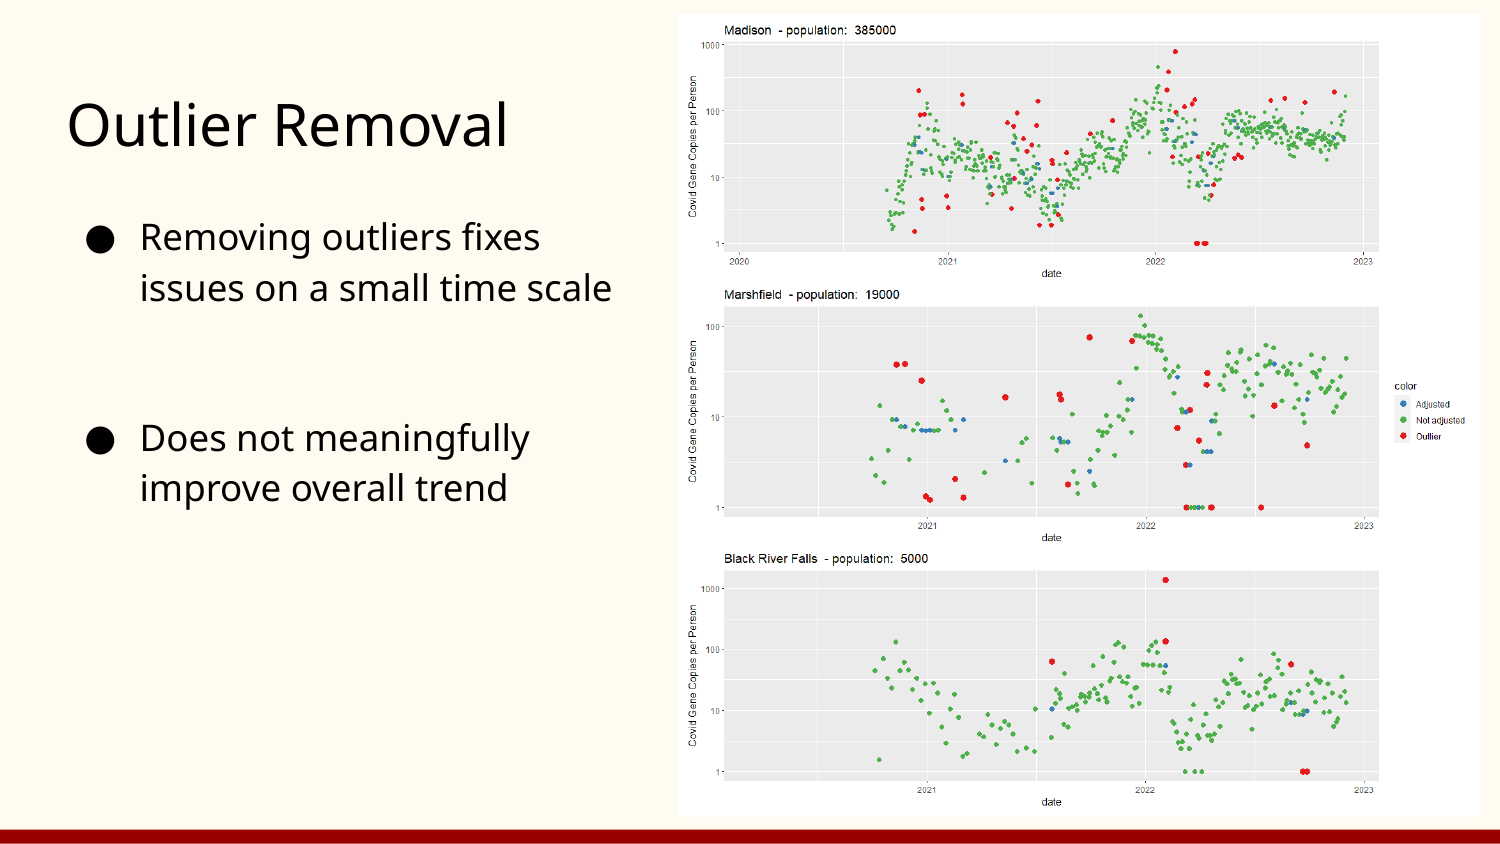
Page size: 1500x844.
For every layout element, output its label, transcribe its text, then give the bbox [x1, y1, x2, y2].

title Outlier Removal [51, 72, 672, 174]
list Removing outliers fixes issues on a small time scale Does not meaningfully improve overall trend [51, 192, 633, 572]
picture [677, 13, 1481, 817]
